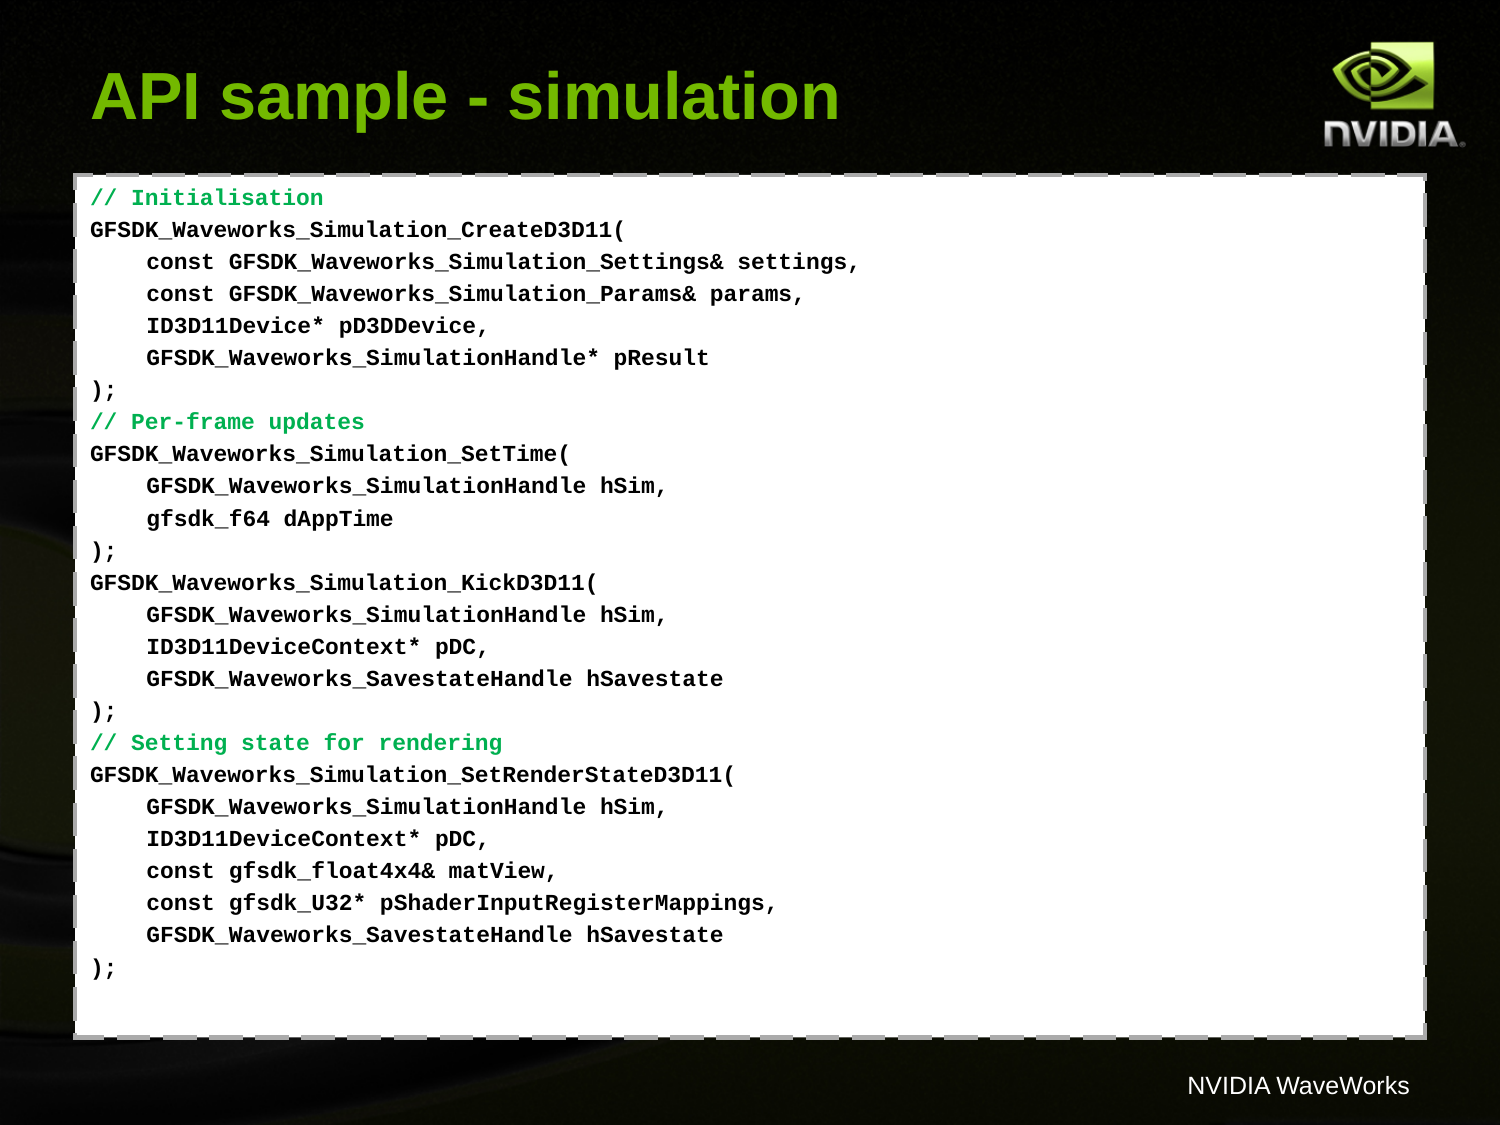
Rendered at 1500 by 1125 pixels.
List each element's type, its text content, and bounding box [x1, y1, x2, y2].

title API sample - simulation [74, 44, 1288, 141]
picture [0, 0, 1500, 1125]
list // Initialisation GFSDK_Waveworks_Simulation_CreateD3D11( const GFSDK_Waveworks_Simulation_Settings& settings, const GFSDK_Waveworks_Simulation_Params& params, ID3D11Device* pD3DDevice, GFSDK_Waveworks_SimulationHandle* pResult ); // Per-frame updates GFSDK_Waveworks_Simulation_SetTime( GFSDK_Waveworks_SimulationHandle hSim, gfsdk_f64 dAppTime ); GFSDK_Waveworks_Simulation_KickD3D11( GFSDK_Waveworks_SimulationHandle hSim, ID3D11DeviceContext* pDC, GFSDK_Waveworks_SavestateHandle hSavestate ); // Setting state for rendering GFSDK_Waveworks_Simulation_SetRenderStateD3D11( GFSDK_Waveworks_SimulationHandle hSim, ID3D11DeviceContext* pDC, const gfsdk_float4x4& matView, const gfsdk_U32* pShaderInputRegisterMappings, GFSDK_Waveworks_SavestateHandle hSavestate ); [74, 174, 1426, 1038]
